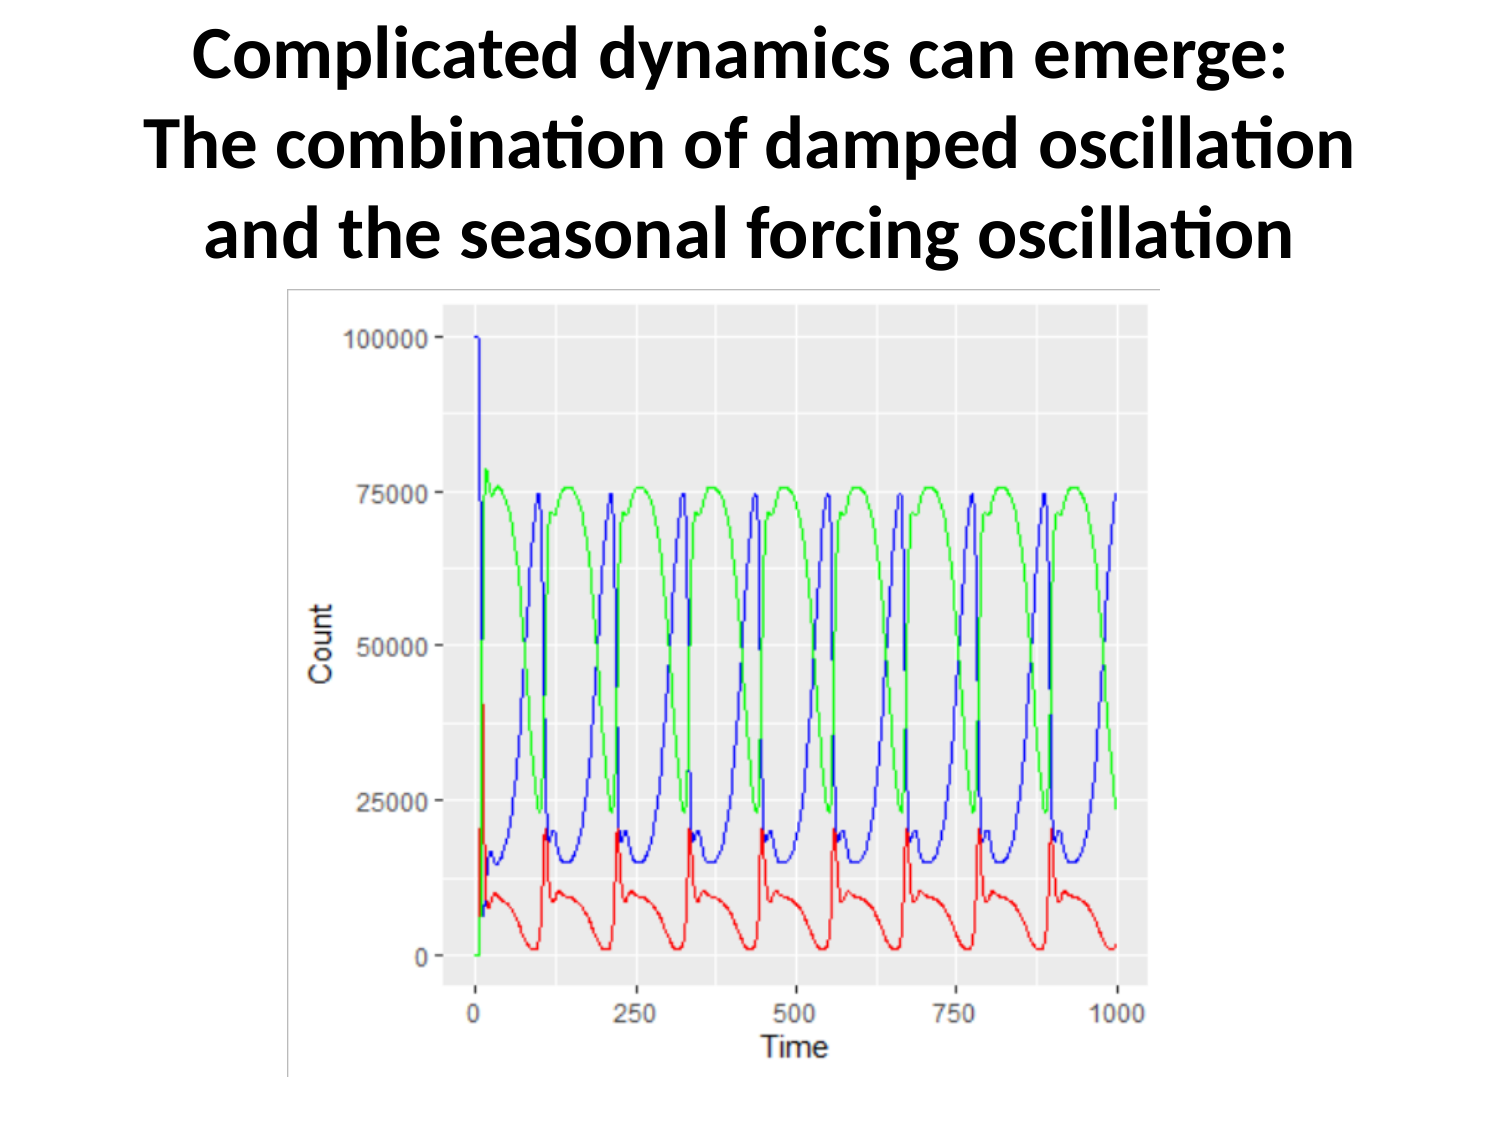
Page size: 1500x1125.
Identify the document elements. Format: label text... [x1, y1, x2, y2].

picture [287, 288, 1160, 1077]
title Complicated dynamics can emerge: The combination of damped oscillation and the seasonal forcing oscillation [75, 45, 1425, 233]
